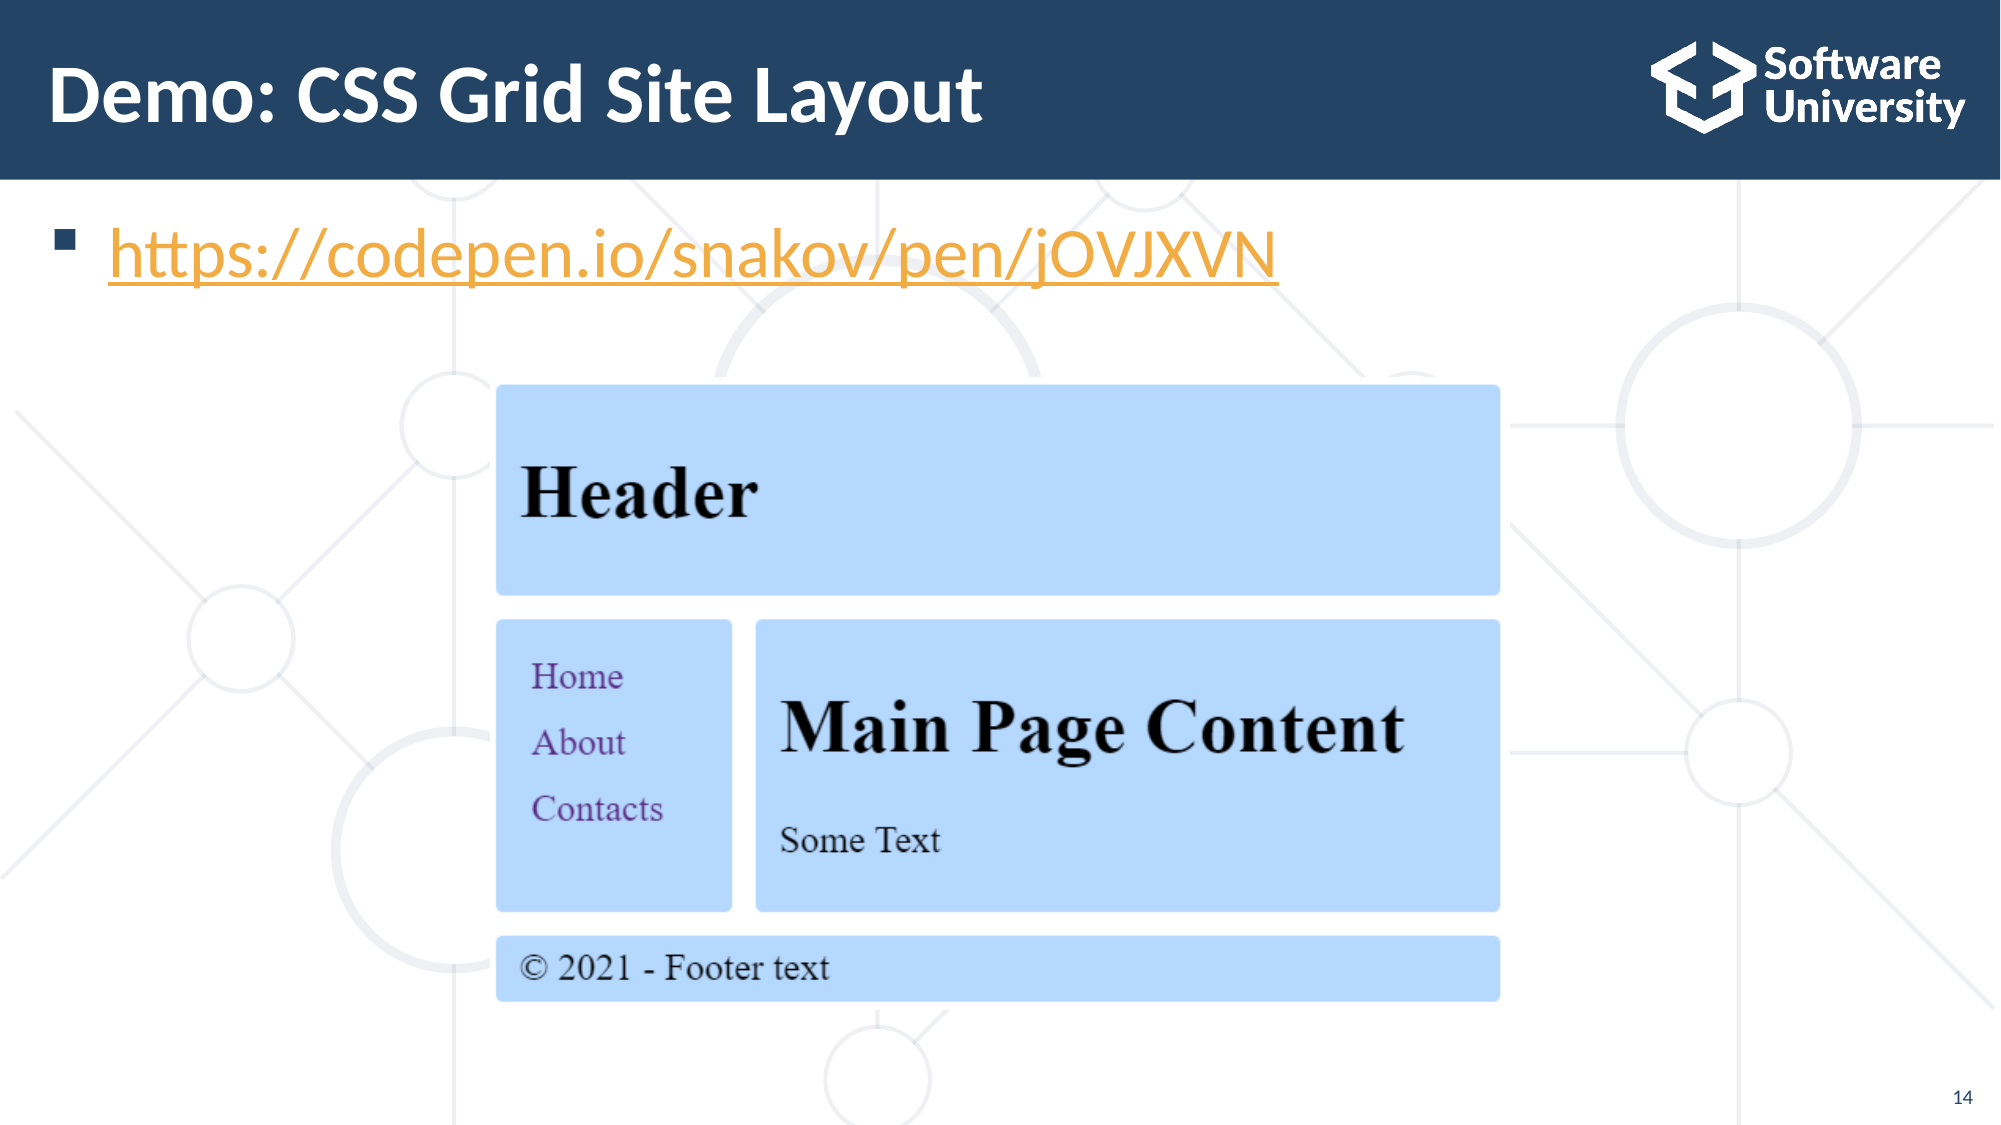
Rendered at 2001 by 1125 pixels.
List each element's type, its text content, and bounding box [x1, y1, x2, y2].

slide_number 14 [1927, 1067, 1989, 1117]
picture [1651, 41, 1966, 134]
picture [490, 377, 1510, 1010]
title Demo: CSS Grid Site Layout [31, 16, 1625, 162]
list https://codepen.io/snakov/pen/jOVJXVN [31, 196, 1970, 1104]
